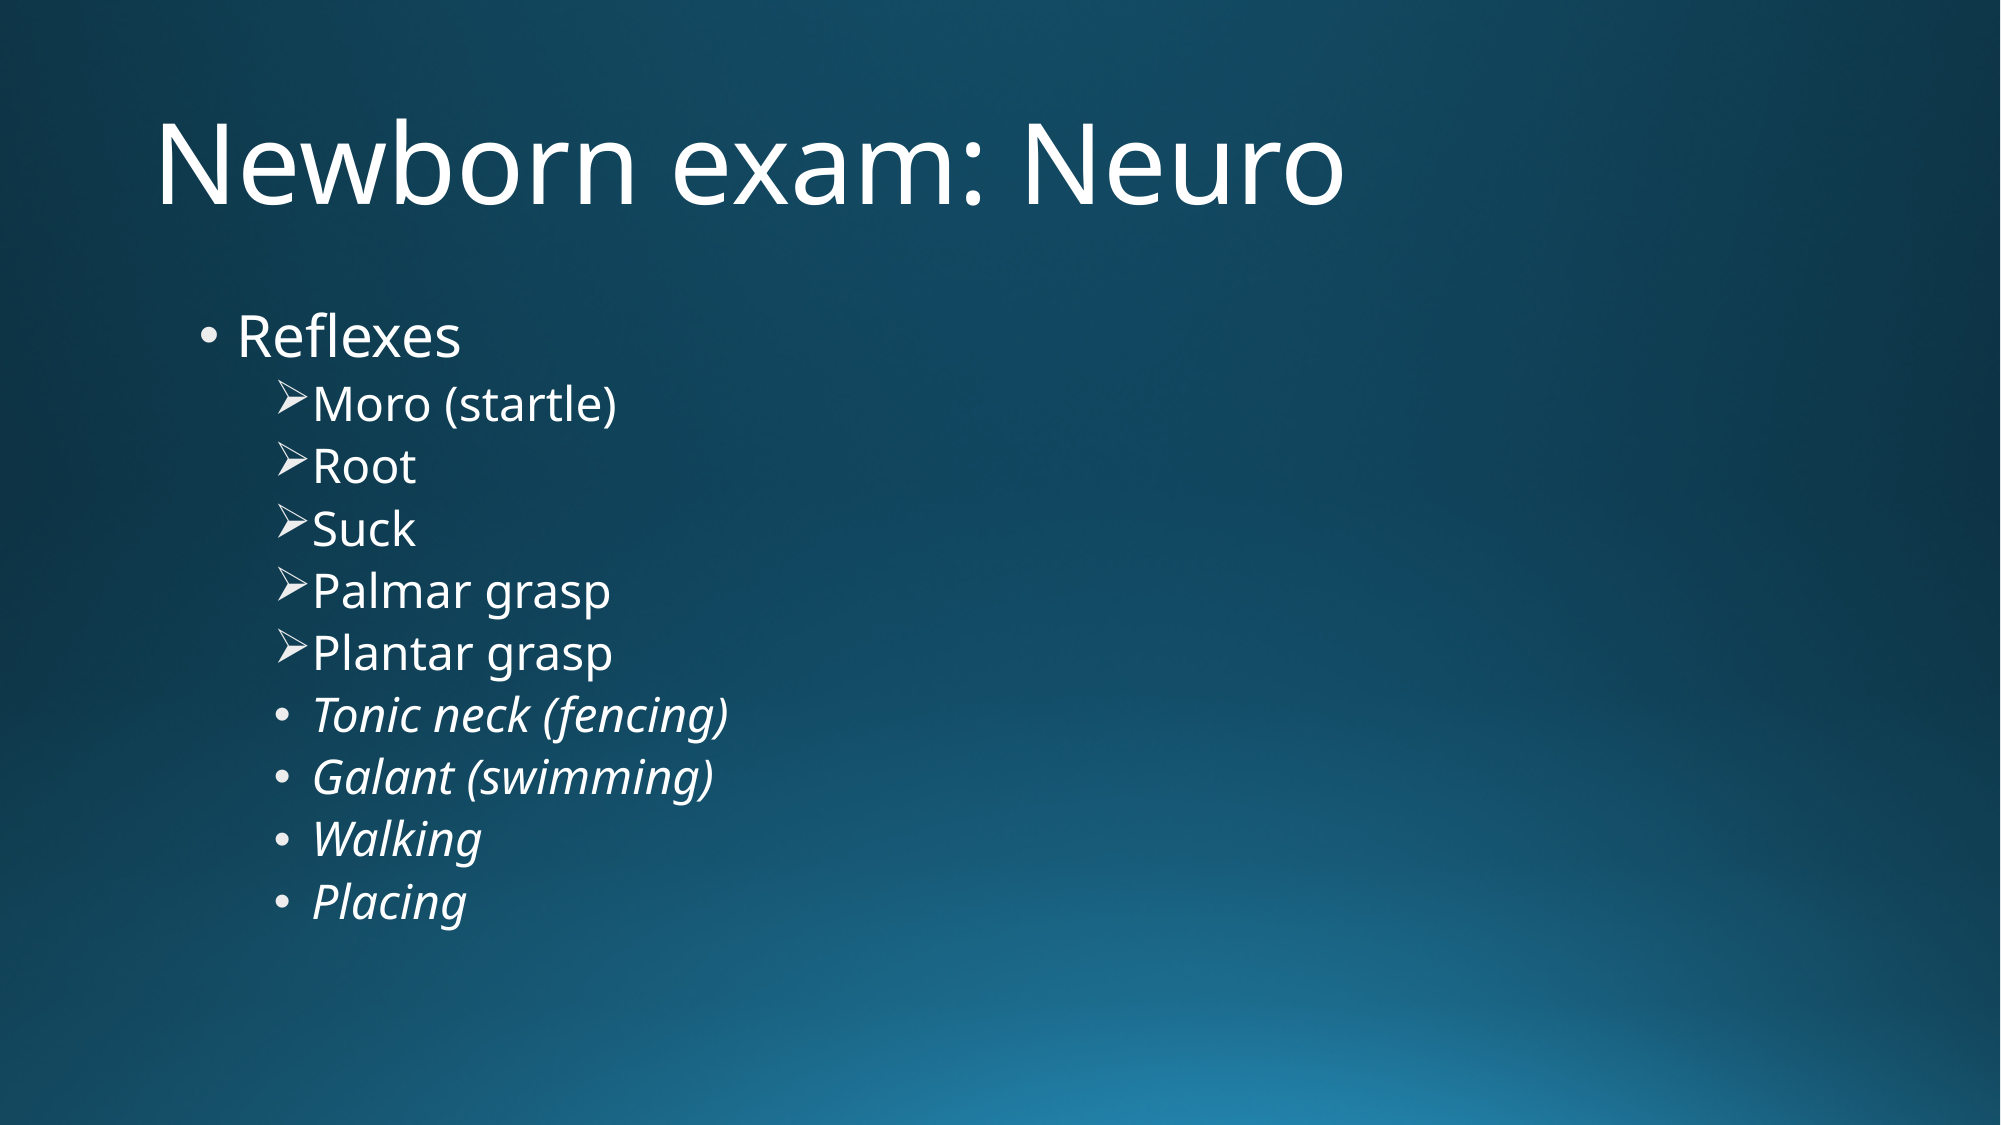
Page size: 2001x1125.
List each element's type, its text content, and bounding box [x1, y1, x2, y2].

title Newborn exam: Neuro [137, 59, 1863, 278]
list Reflexes Moro (startle) Root Suck Palmar grasp Plantar grasp Tonic neck (fencing) Galant (swimming) Walking Placing [183, 299, 1863, 1014]
picture [0, 0, 2001, 1125]
